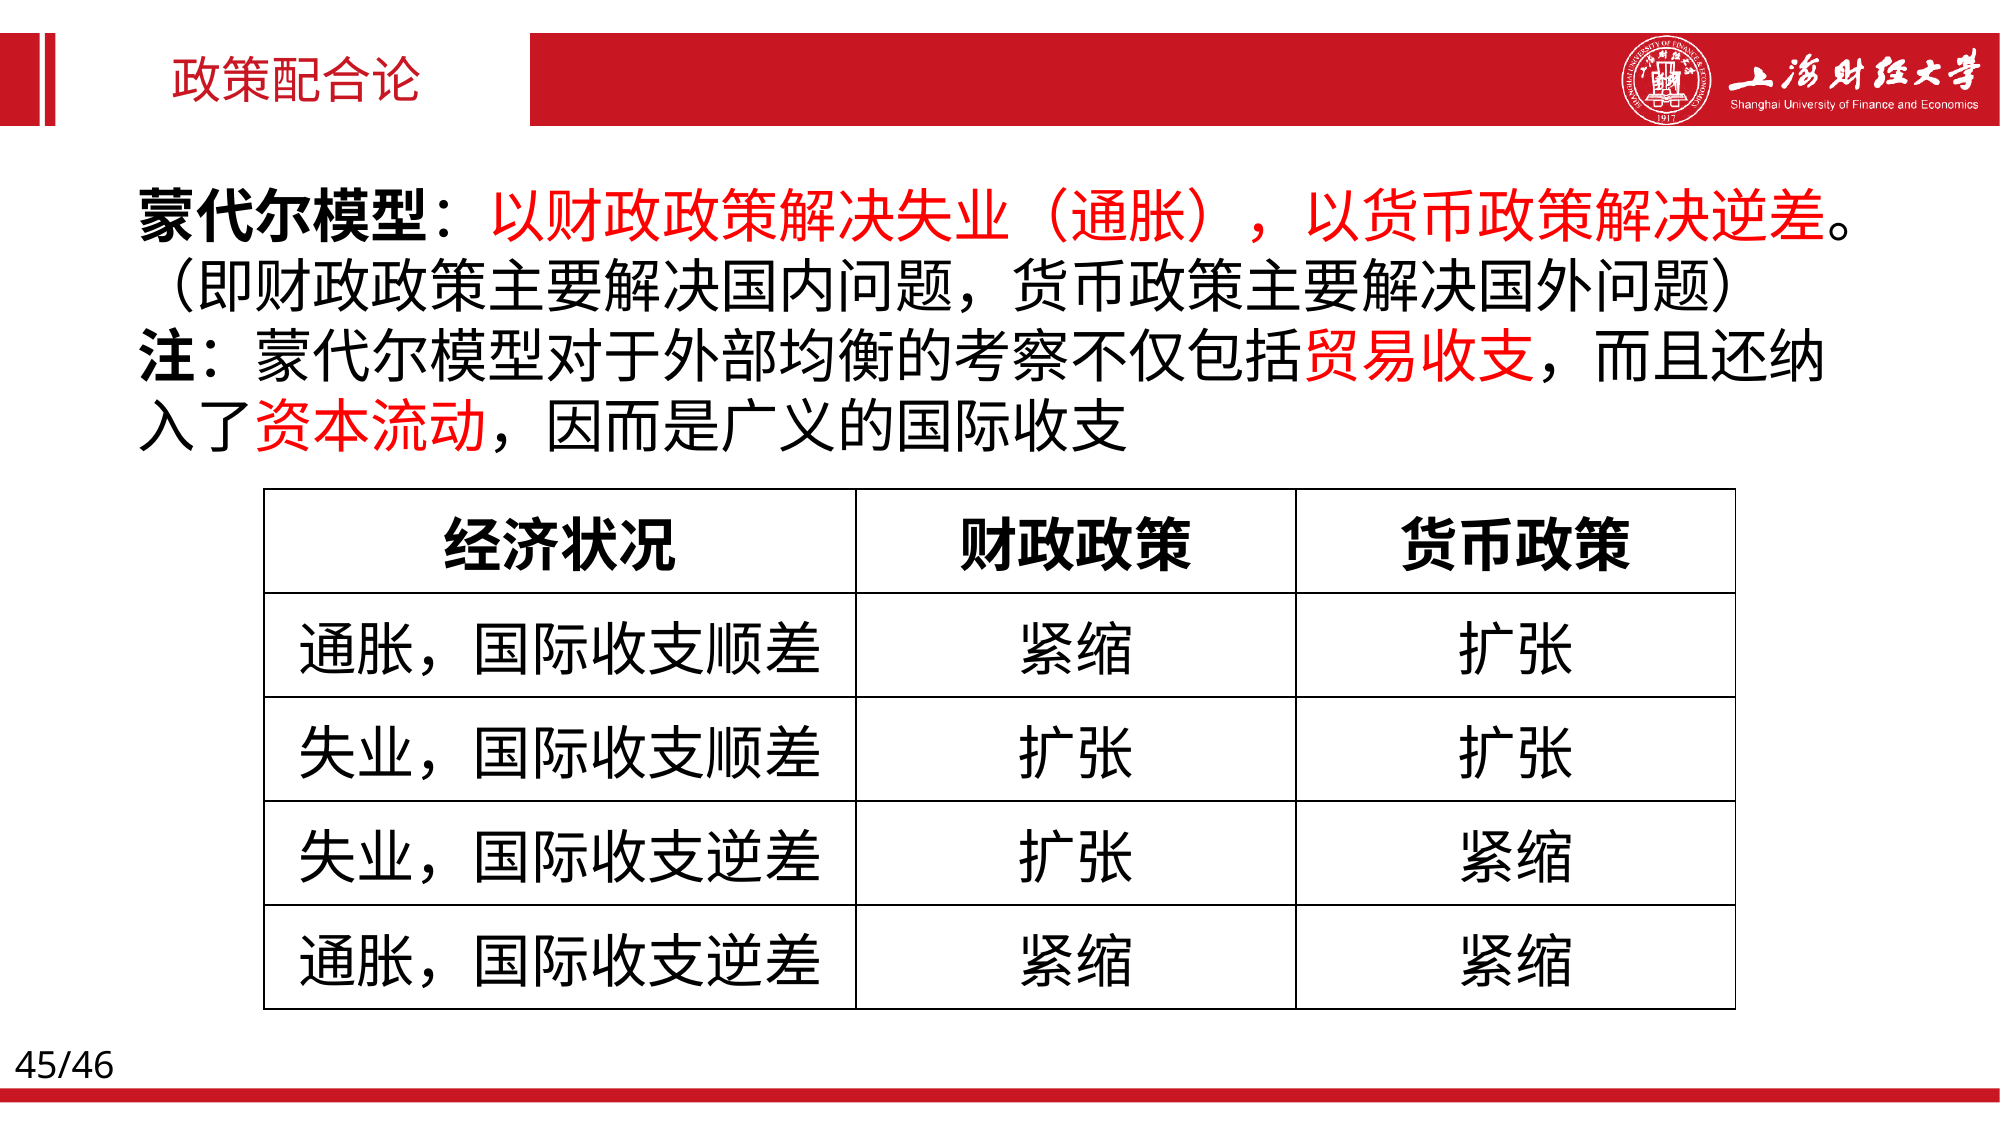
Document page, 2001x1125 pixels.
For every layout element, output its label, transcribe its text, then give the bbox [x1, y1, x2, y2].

table_cell 通胀，国际收支顺差 [265, 594, 855, 696]
table_cell 通胀，国际收支逆差 [265, 906, 855, 1008]
table_cell 紧缩 [1297, 906, 1735, 1008]
table_cell 紧缩 [857, 594, 1295, 696]
table_cell 失业，国际收支顺差 [265, 698, 855, 800]
table_cell 紧缩 [1297, 802, 1735, 904]
table_header 经济状况 [265, 490, 855, 592]
table_header 货币政策 [1297, 490, 1735, 592]
table_cell 紧缩 [857, 906, 1295, 1008]
table_cell 扩张 [1297, 594, 1735, 696]
table_cell 扩张 [857, 802, 1295, 904]
picture [1595, 0, 2000, 172]
text_box 蒙代尔模型：以财政政策解决失业（通胀），以货币政策解决逆差。（即财政政策主要解决国内问题，货币政策主要解决国外问题） 注：蒙代尔模型对于外部均衡的考察不仅包括贸易收支，而且还纳入了资本流动，因而是广义的国际收支 [123, 171, 1877, 467]
table_cell 扩张 [857, 698, 1295, 800]
text_box 政策配合论 [157, 41, 437, 116]
table_cell 失业，国际收支逆差 [265, 802, 855, 904]
table_cell 扩张 [1297, 698, 1735, 800]
table_header 财政政策 [857, 490, 1295, 592]
